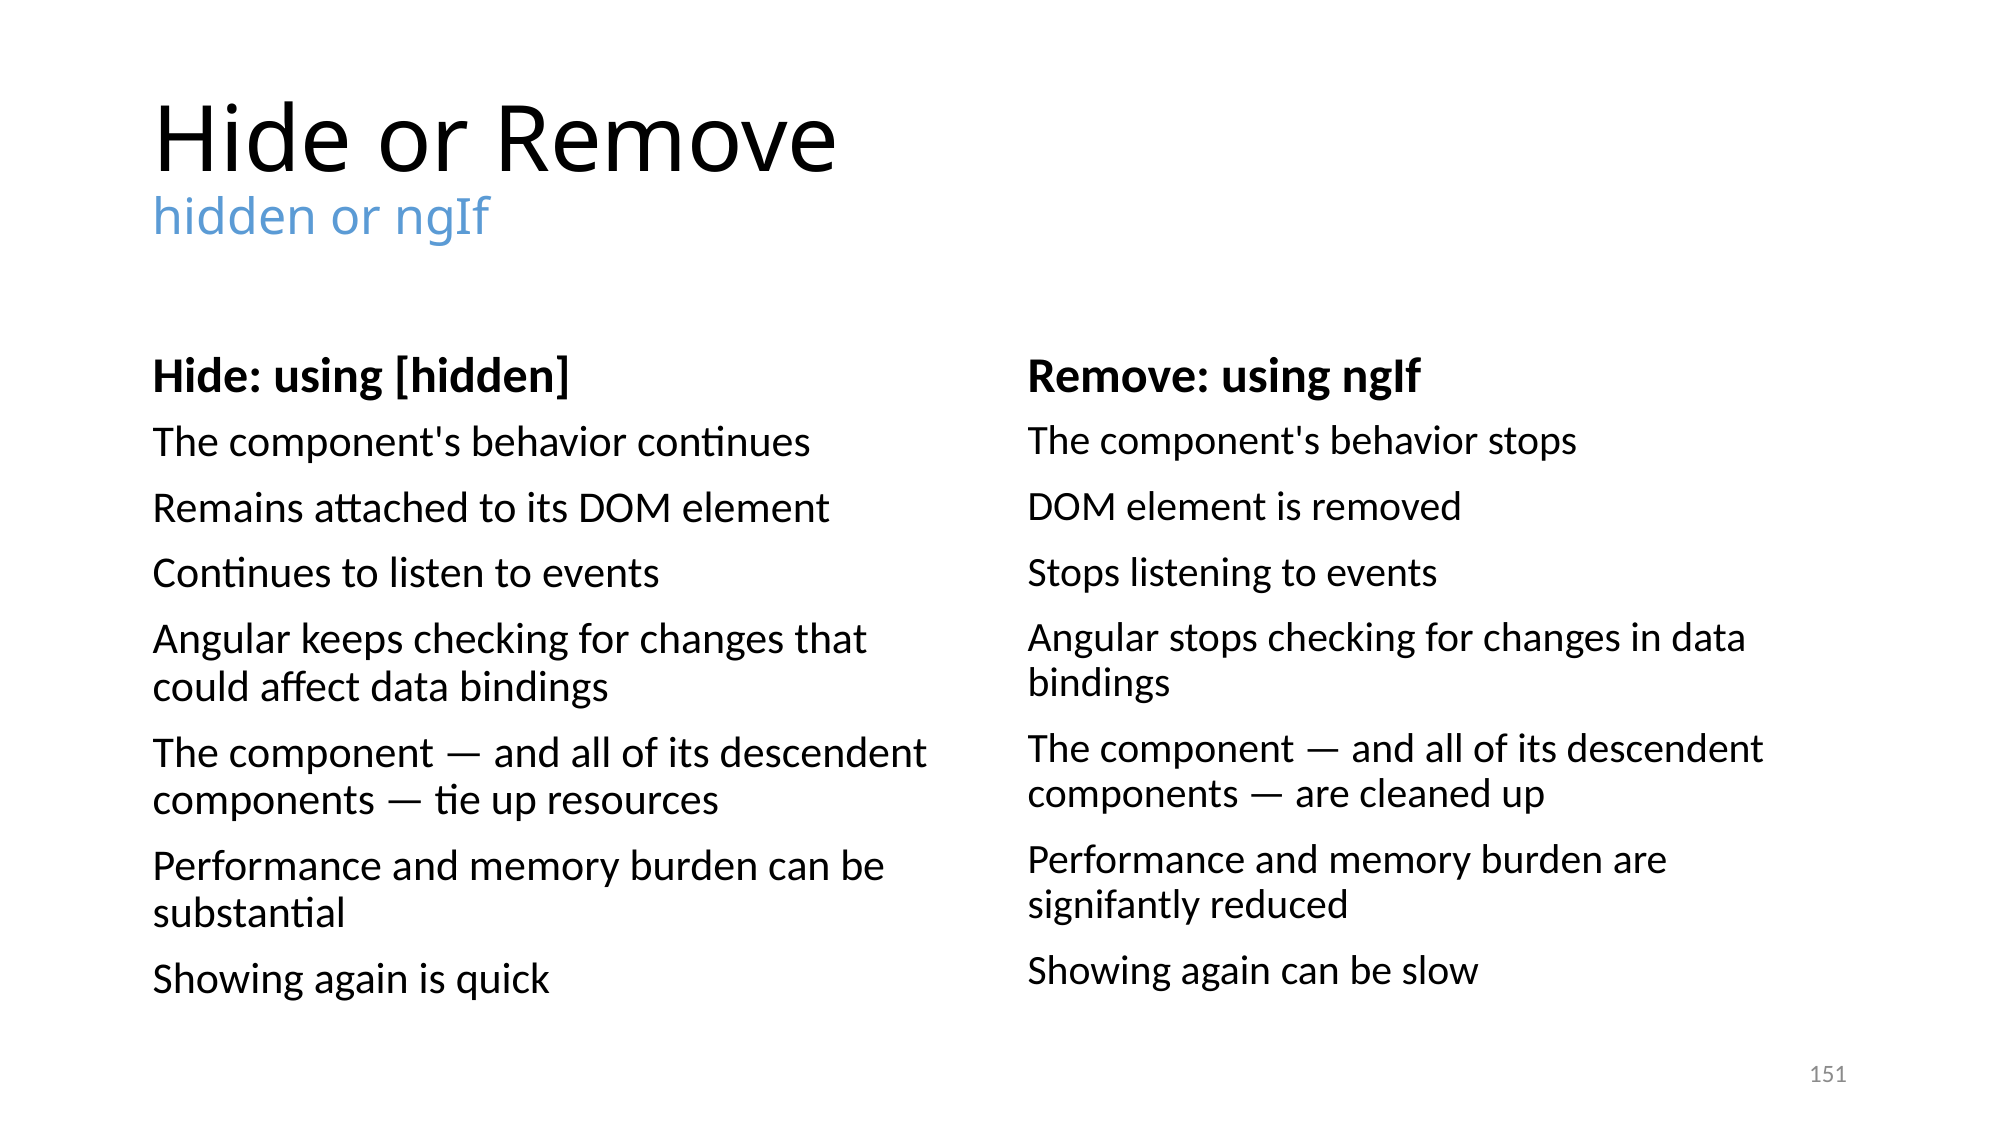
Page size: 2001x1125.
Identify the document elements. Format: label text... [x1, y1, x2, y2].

title Hide or Remove hidden or ngIf [137, 59, 1863, 278]
list Remove: using ngIf [1012, 275, 1863, 410]
slide_number 151 [1412, 1042, 1863, 1103]
list Hide: using [hidden] [137, 275, 984, 410]
list The component's behavior stops DOM element is removed Stops listening to events Angular stops checking for changes in data bindings The component — and all of its descendent components — are cleaned up Performance and memory burden are signifantly reduced Showing again can be slow [1012, 410, 1863, 1016]
list The component's behavior continues Remains attached to its DOM element Continues to listen to events Angular keeps checking for changes that could affect data bindings The component — and all of its descendent components — tie up resources Performance and memory burden can be substantial Showing again is quick [137, 410, 984, 1016]
